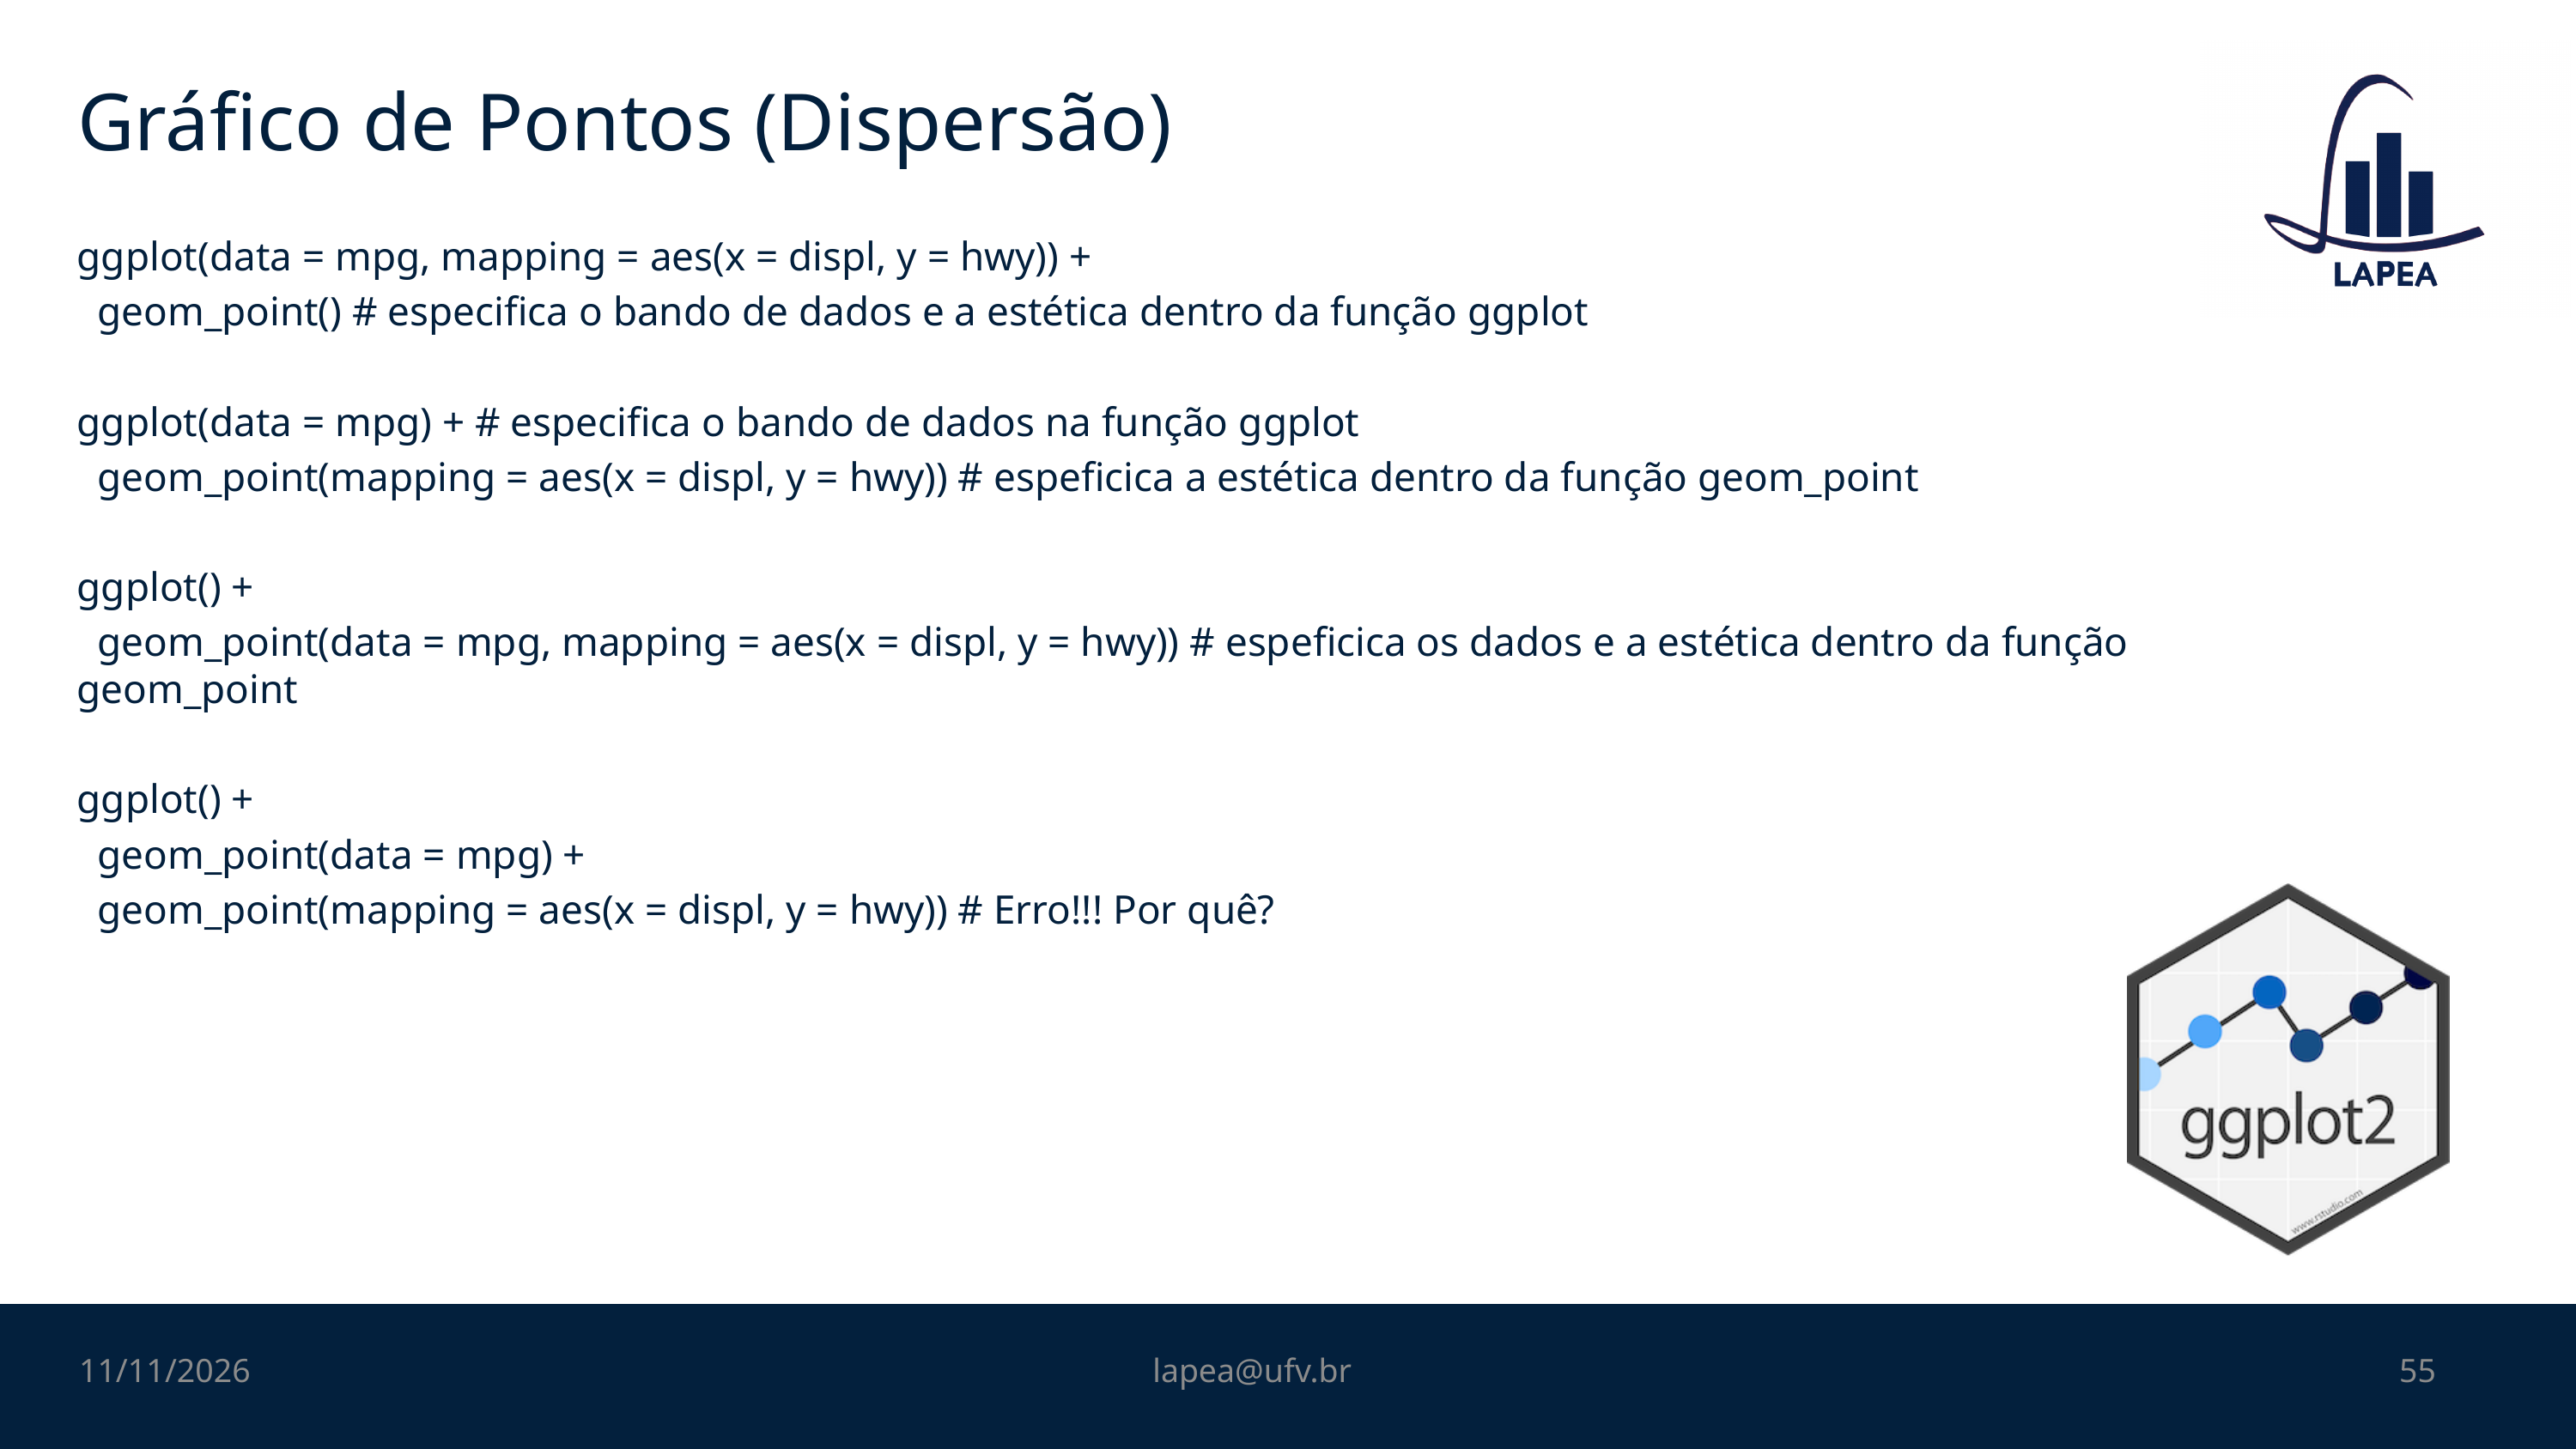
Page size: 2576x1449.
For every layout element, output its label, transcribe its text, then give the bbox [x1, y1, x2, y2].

footer lapea@ufv.br [410, 1346, 2095, 1398]
picture [2127, 883, 2450, 1257]
list ggplot(data = mpg, mapping = aes(x = displ, y = hwy)) + geom_point() # especifica o bando de dados e a estética dentro da função ggplot ggplot(data = mpg) + # especifica o bando de dados na função ggplot geom_point(mapping = aes(x = displ, y = hwy)) # espeficica a estética dentro da função geom_point ggplot() + geom_point(data = mpg, mapping = aes(x = displ, y = hwy)) # espeficica os dados e a estética dentro da função geom_point ggplot() + geom_point(data = mpg) + geom_point(mapping = aes(x = displ, y = hwy)) # Erro!!! Por quê? [64, 225, 2190, 1279]
picture [2200, 40, 2571, 318]
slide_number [66, 1346, 368, 1398]
title Gráfico de Pontos (Dispersão) [64, 39, 2190, 200]
slide_number 55 [2148, 1346, 2450, 1398]
